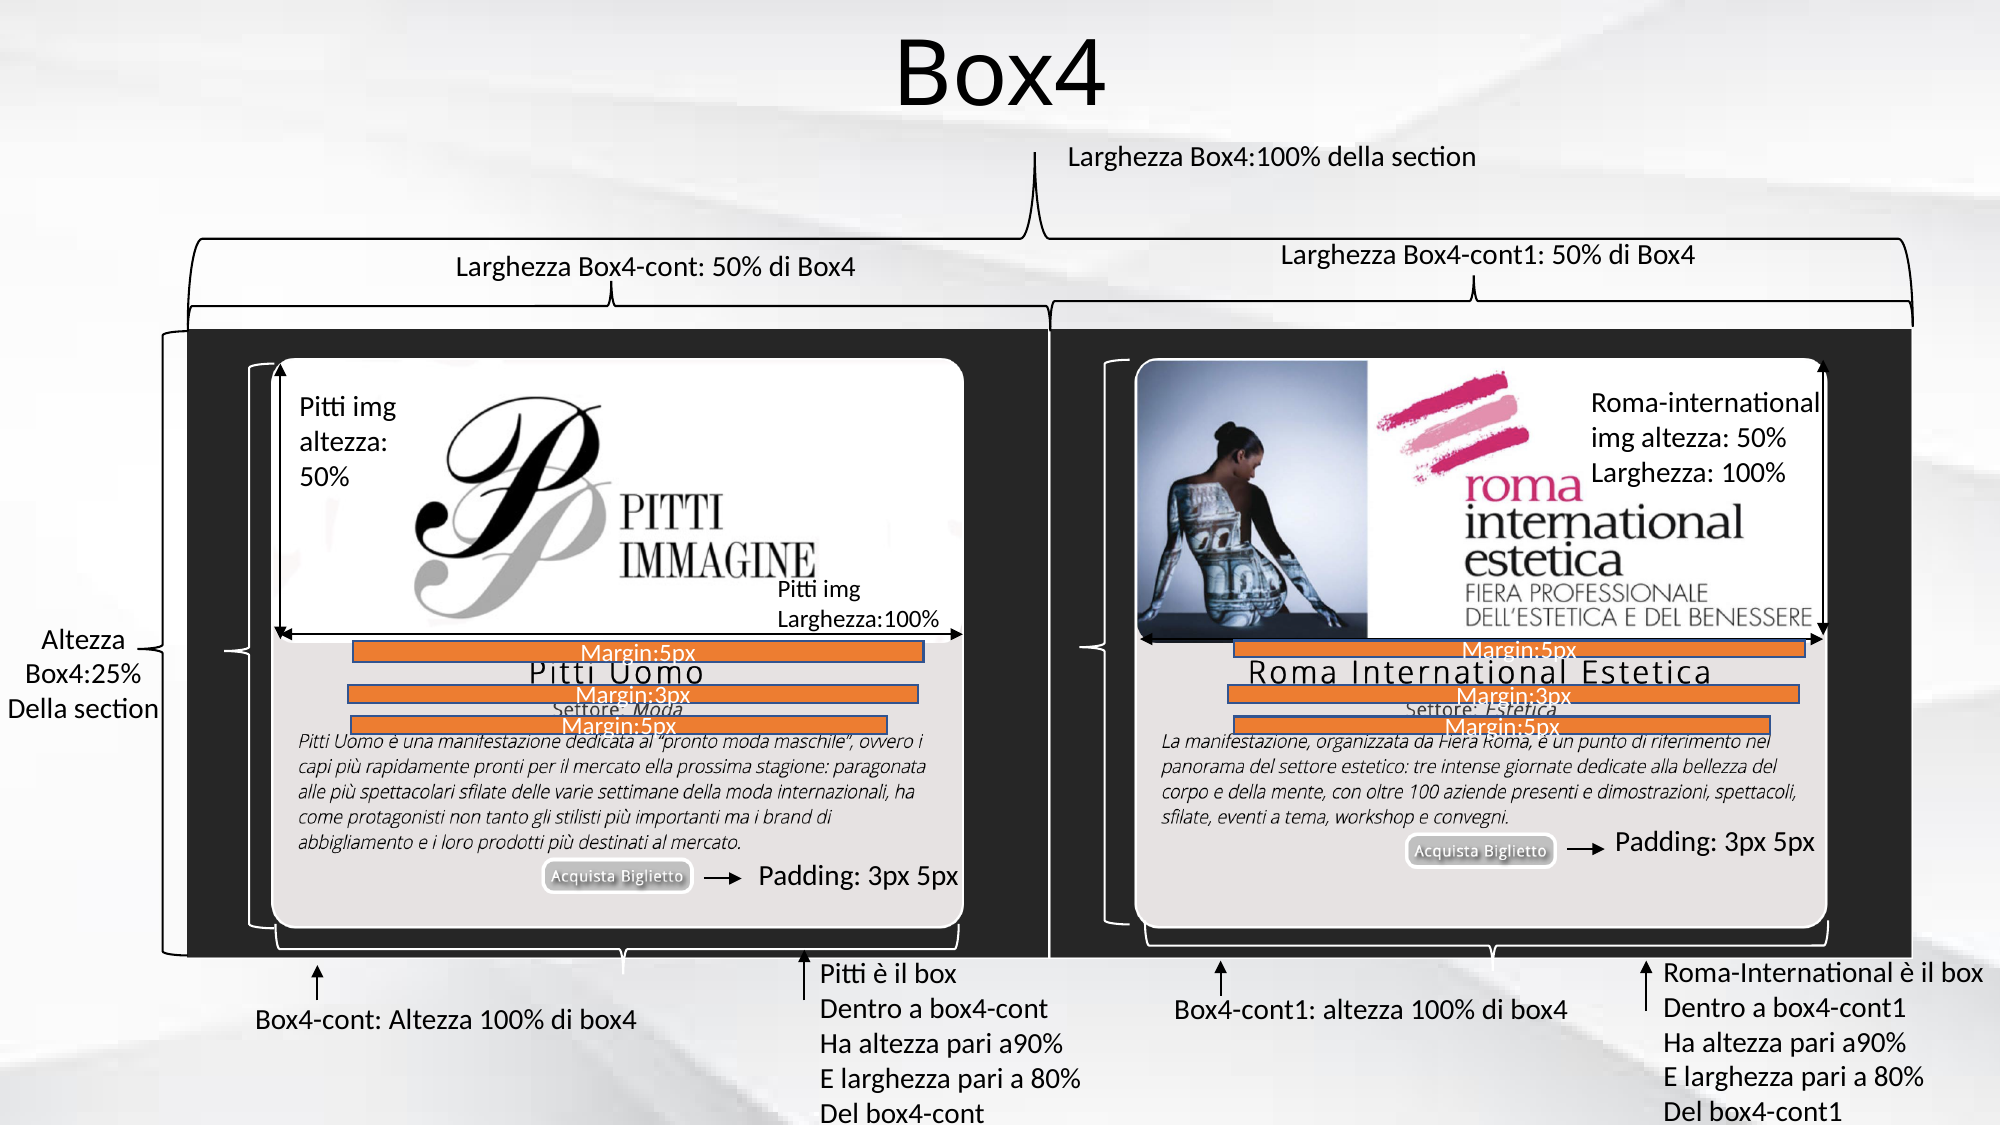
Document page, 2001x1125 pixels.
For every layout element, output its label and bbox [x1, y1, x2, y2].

list [187, 329, 1913, 959]
picture [0, 0, 2000, 1125]
